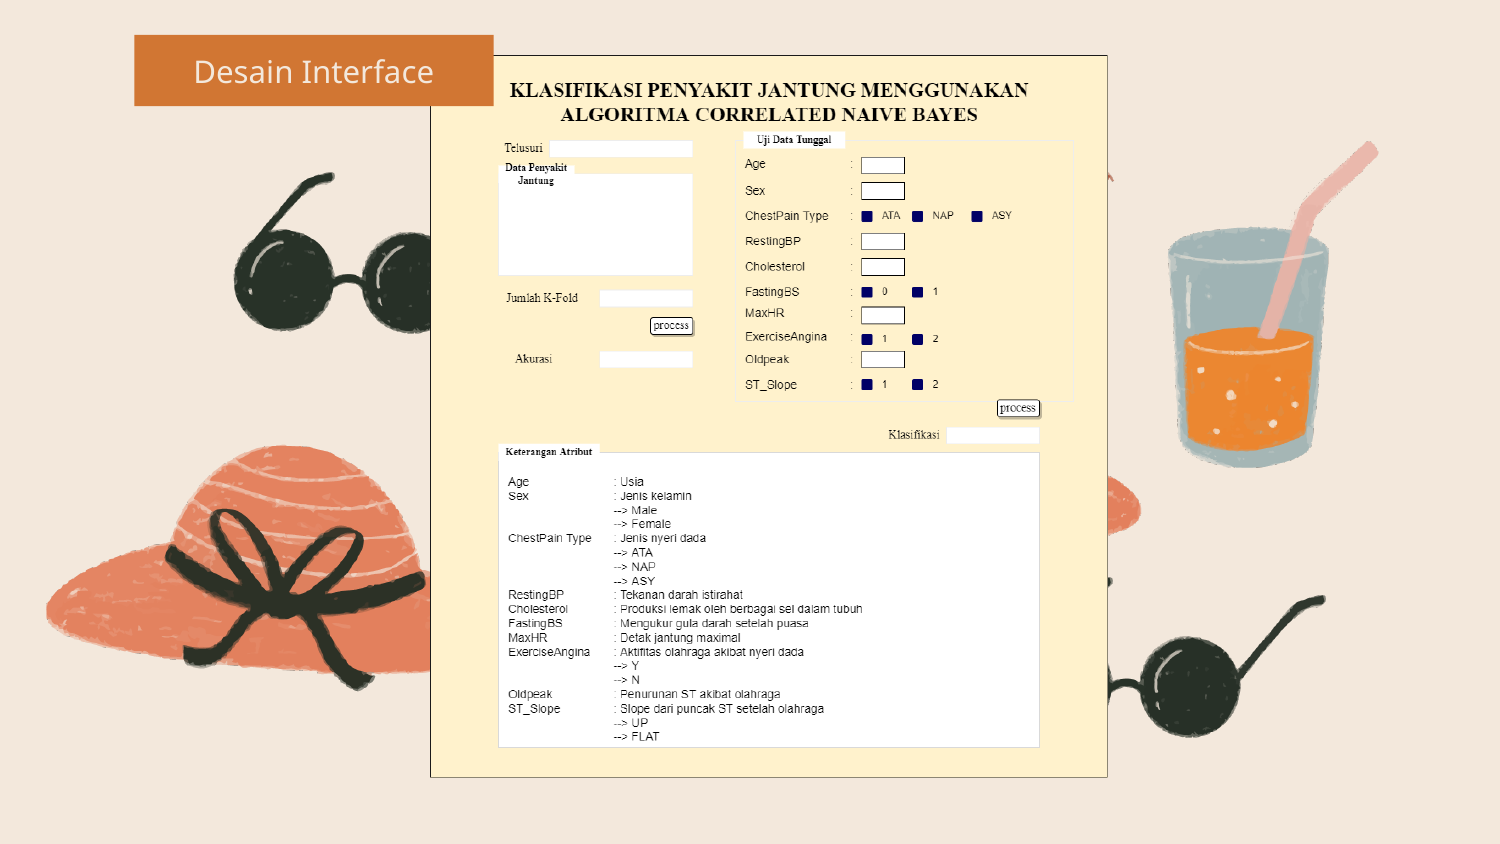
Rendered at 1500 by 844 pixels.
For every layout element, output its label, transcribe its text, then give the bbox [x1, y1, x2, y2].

picture [27, 54, 1391, 778]
text_box Desain Interface [134, 34, 494, 107]
